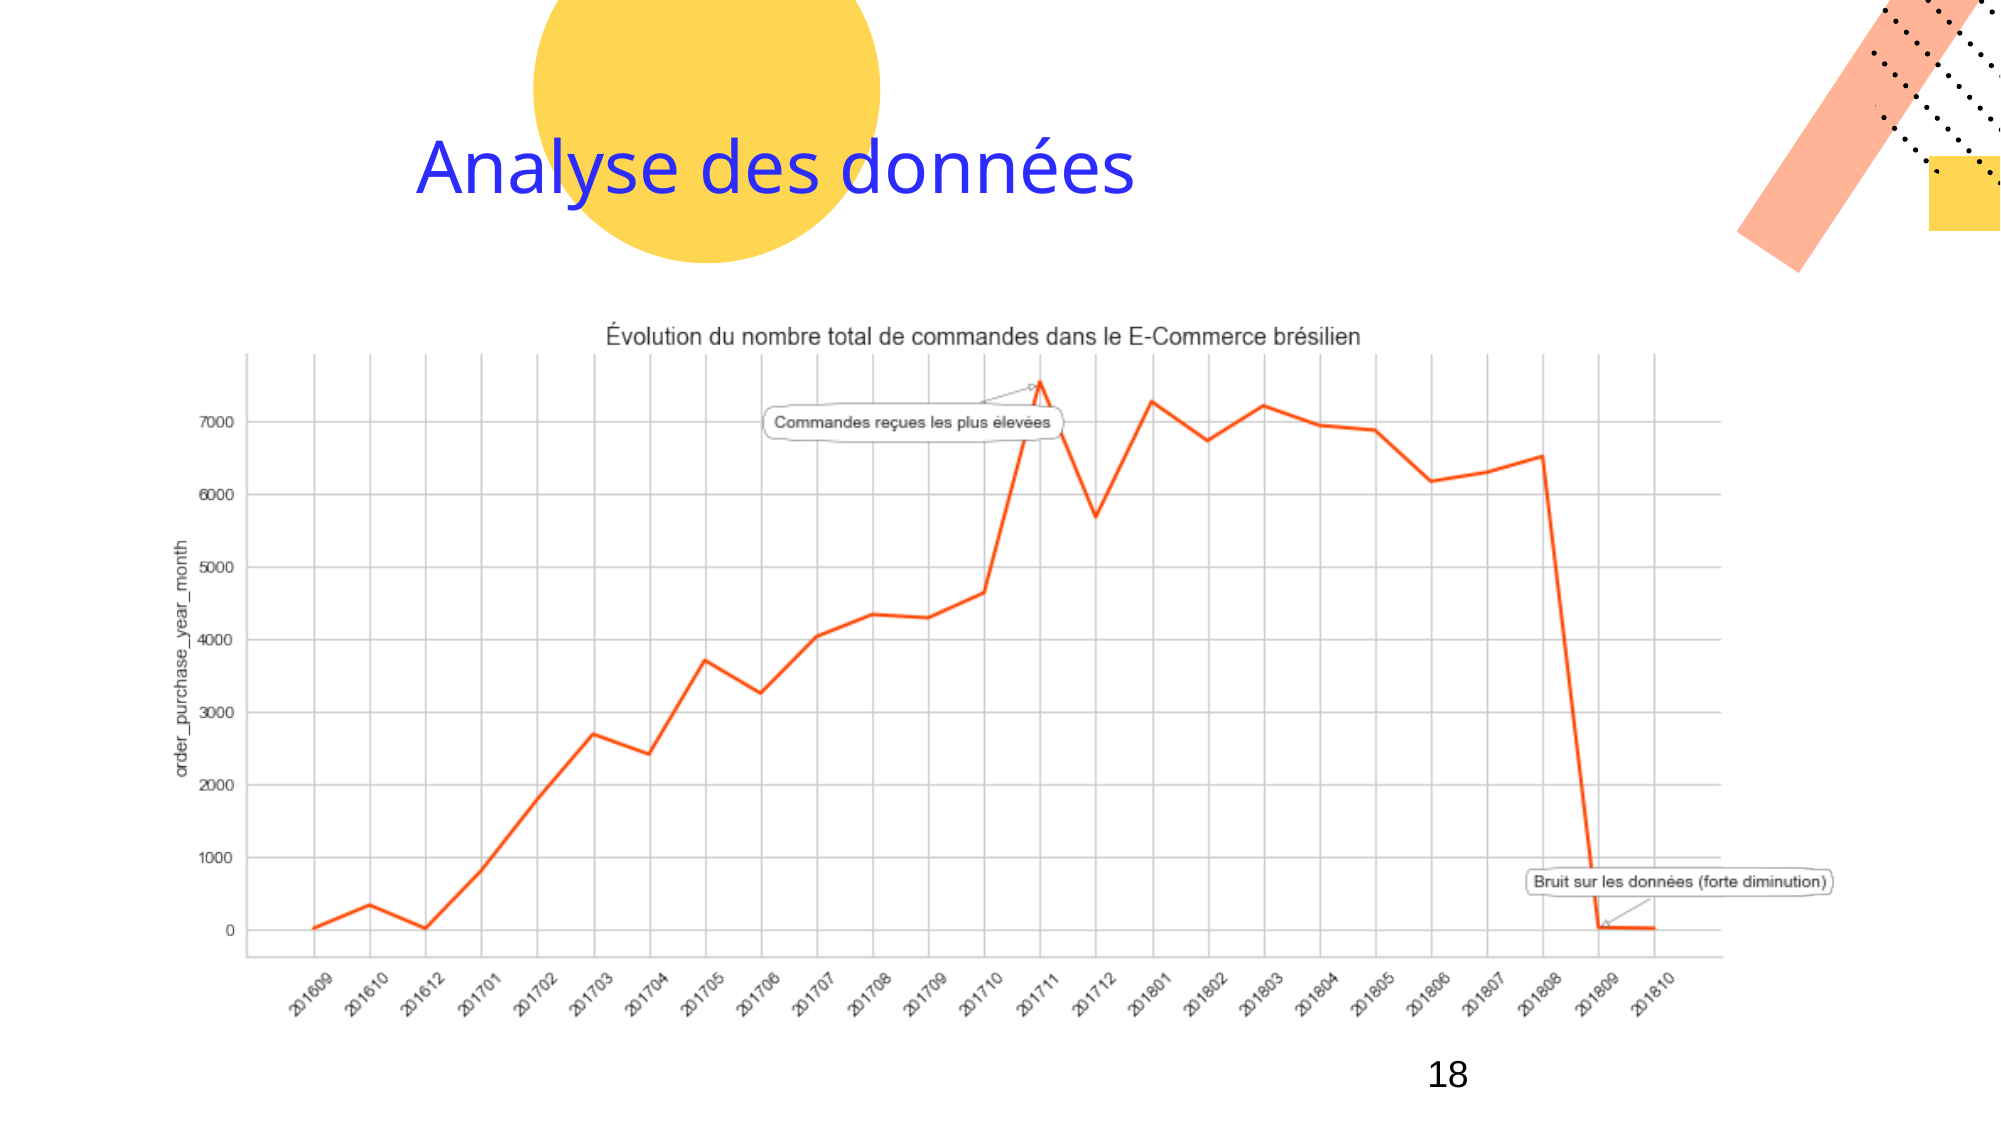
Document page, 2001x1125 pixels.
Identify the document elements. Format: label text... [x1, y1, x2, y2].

picture [162, 315, 1838, 1032]
slide_number 18 [1412, 1042, 1863, 1103]
text_box Analyse des données [396, 94, 1381, 236]
